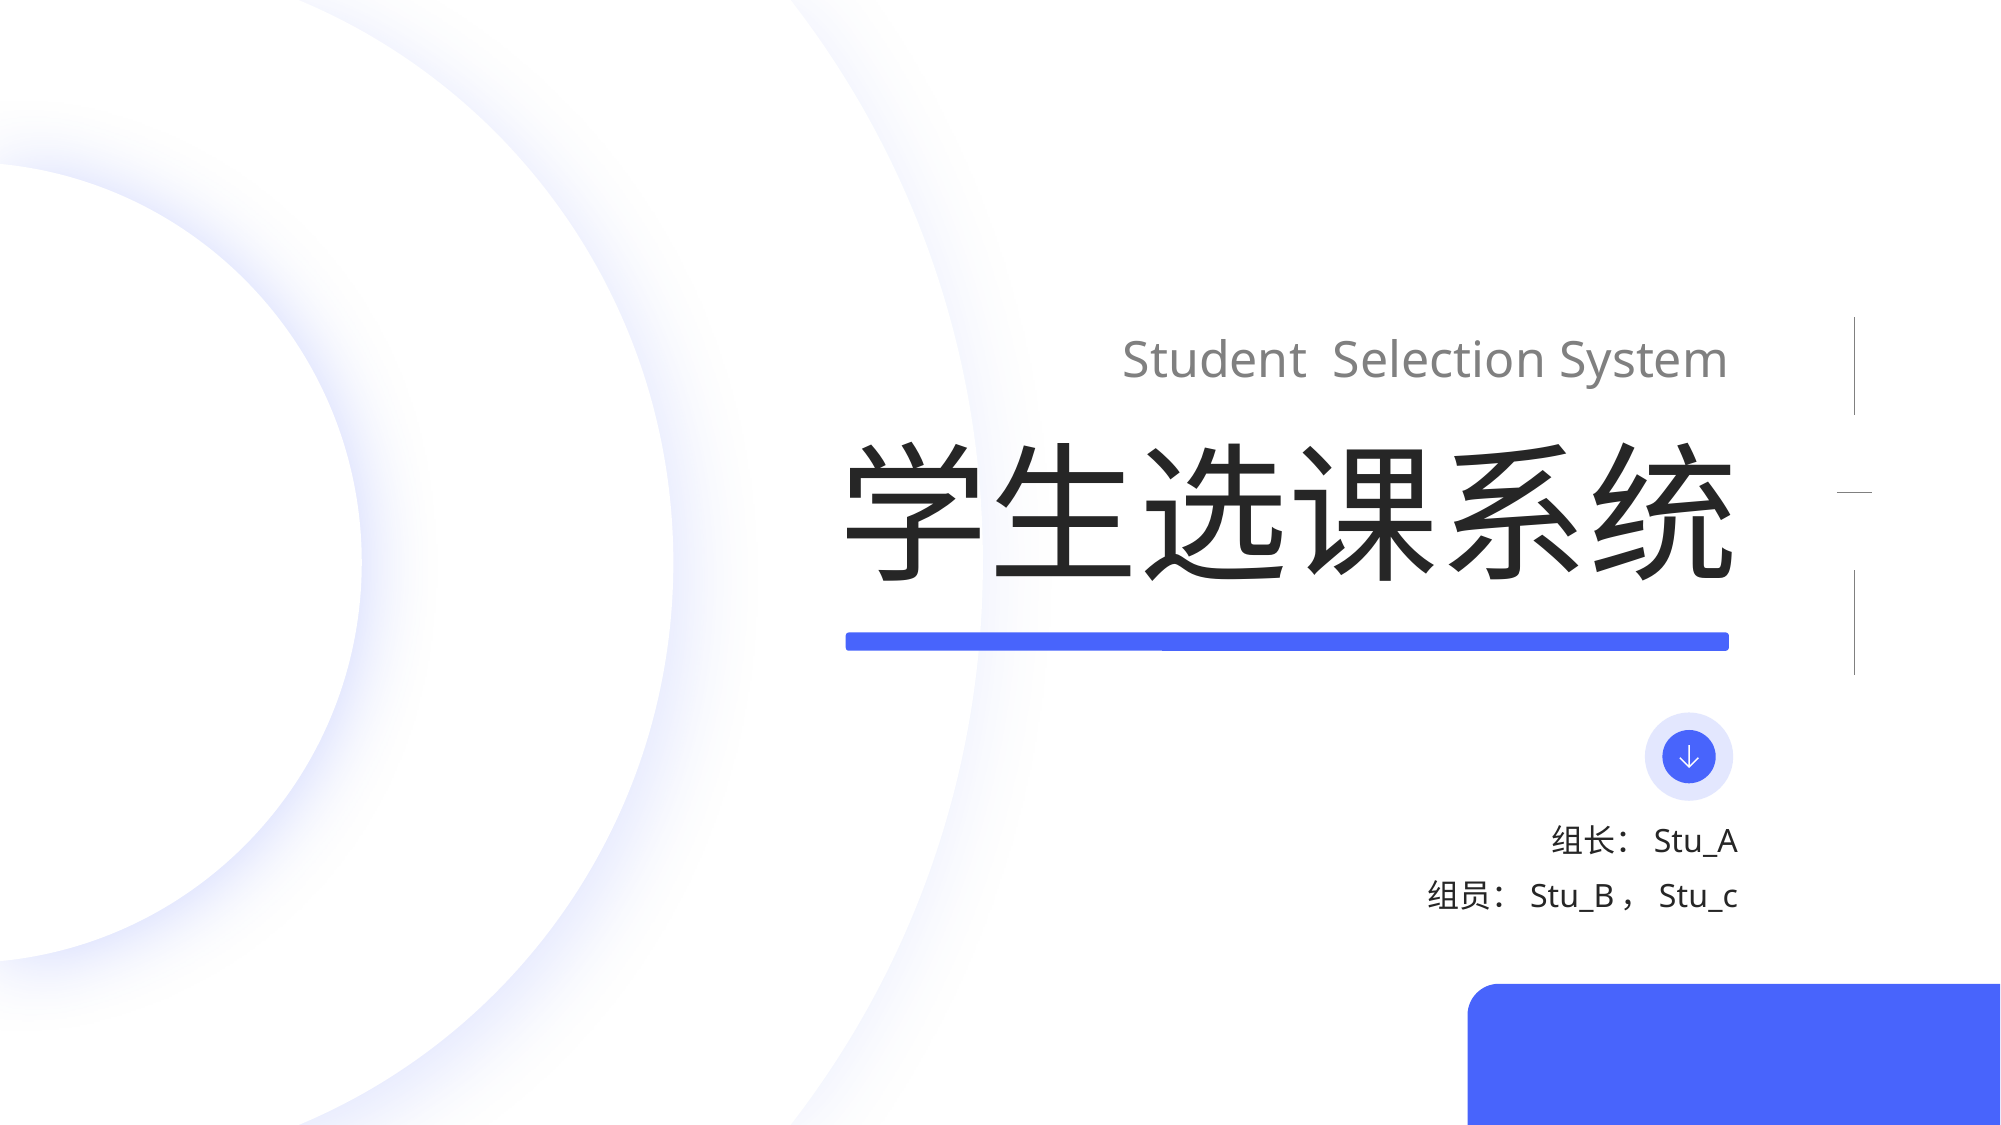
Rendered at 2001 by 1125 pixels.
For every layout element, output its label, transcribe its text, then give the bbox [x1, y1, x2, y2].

list 组长：Stu_A 组员：Stu_B，Stu_c [508, 813, 1754, 922]
list Student Selection System [372, 320, 1754, 411]
title 学生选课系统 [372, 411, 1754, 693]
